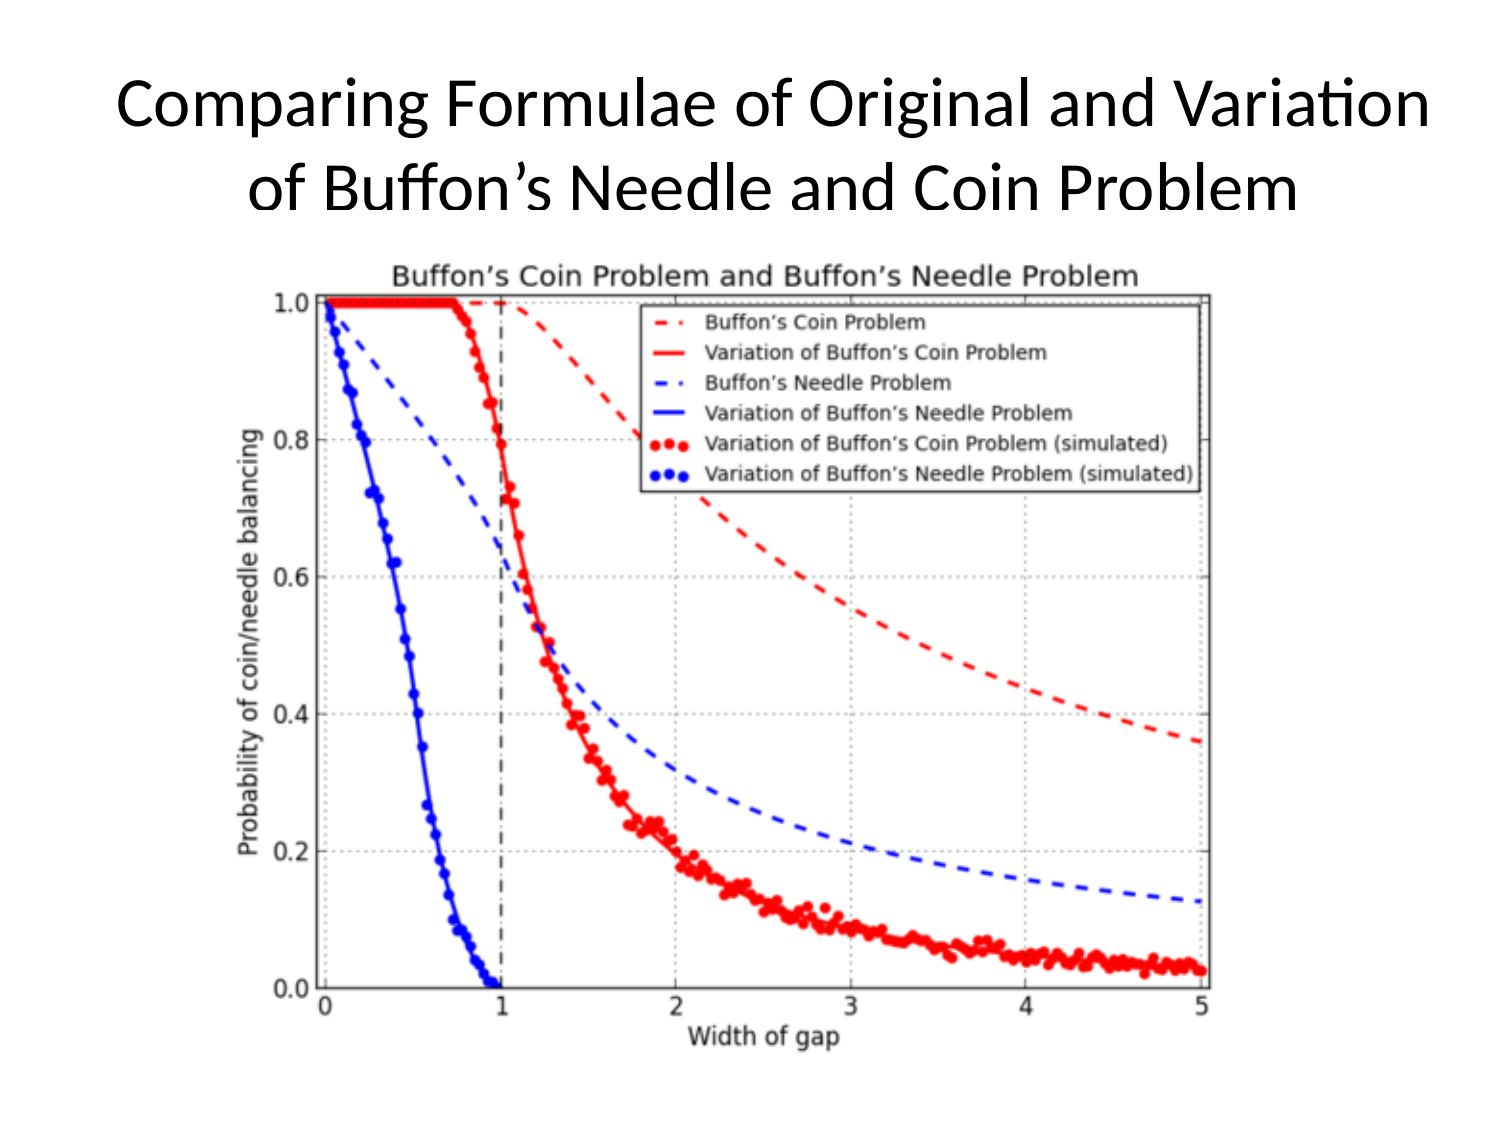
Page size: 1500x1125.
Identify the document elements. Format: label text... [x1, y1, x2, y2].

text_box Comparing Formulae of Original and Variation of Buffon’s Needle and Coin Problem [99, 46, 1450, 235]
picture [174, 210, 1326, 1076]
